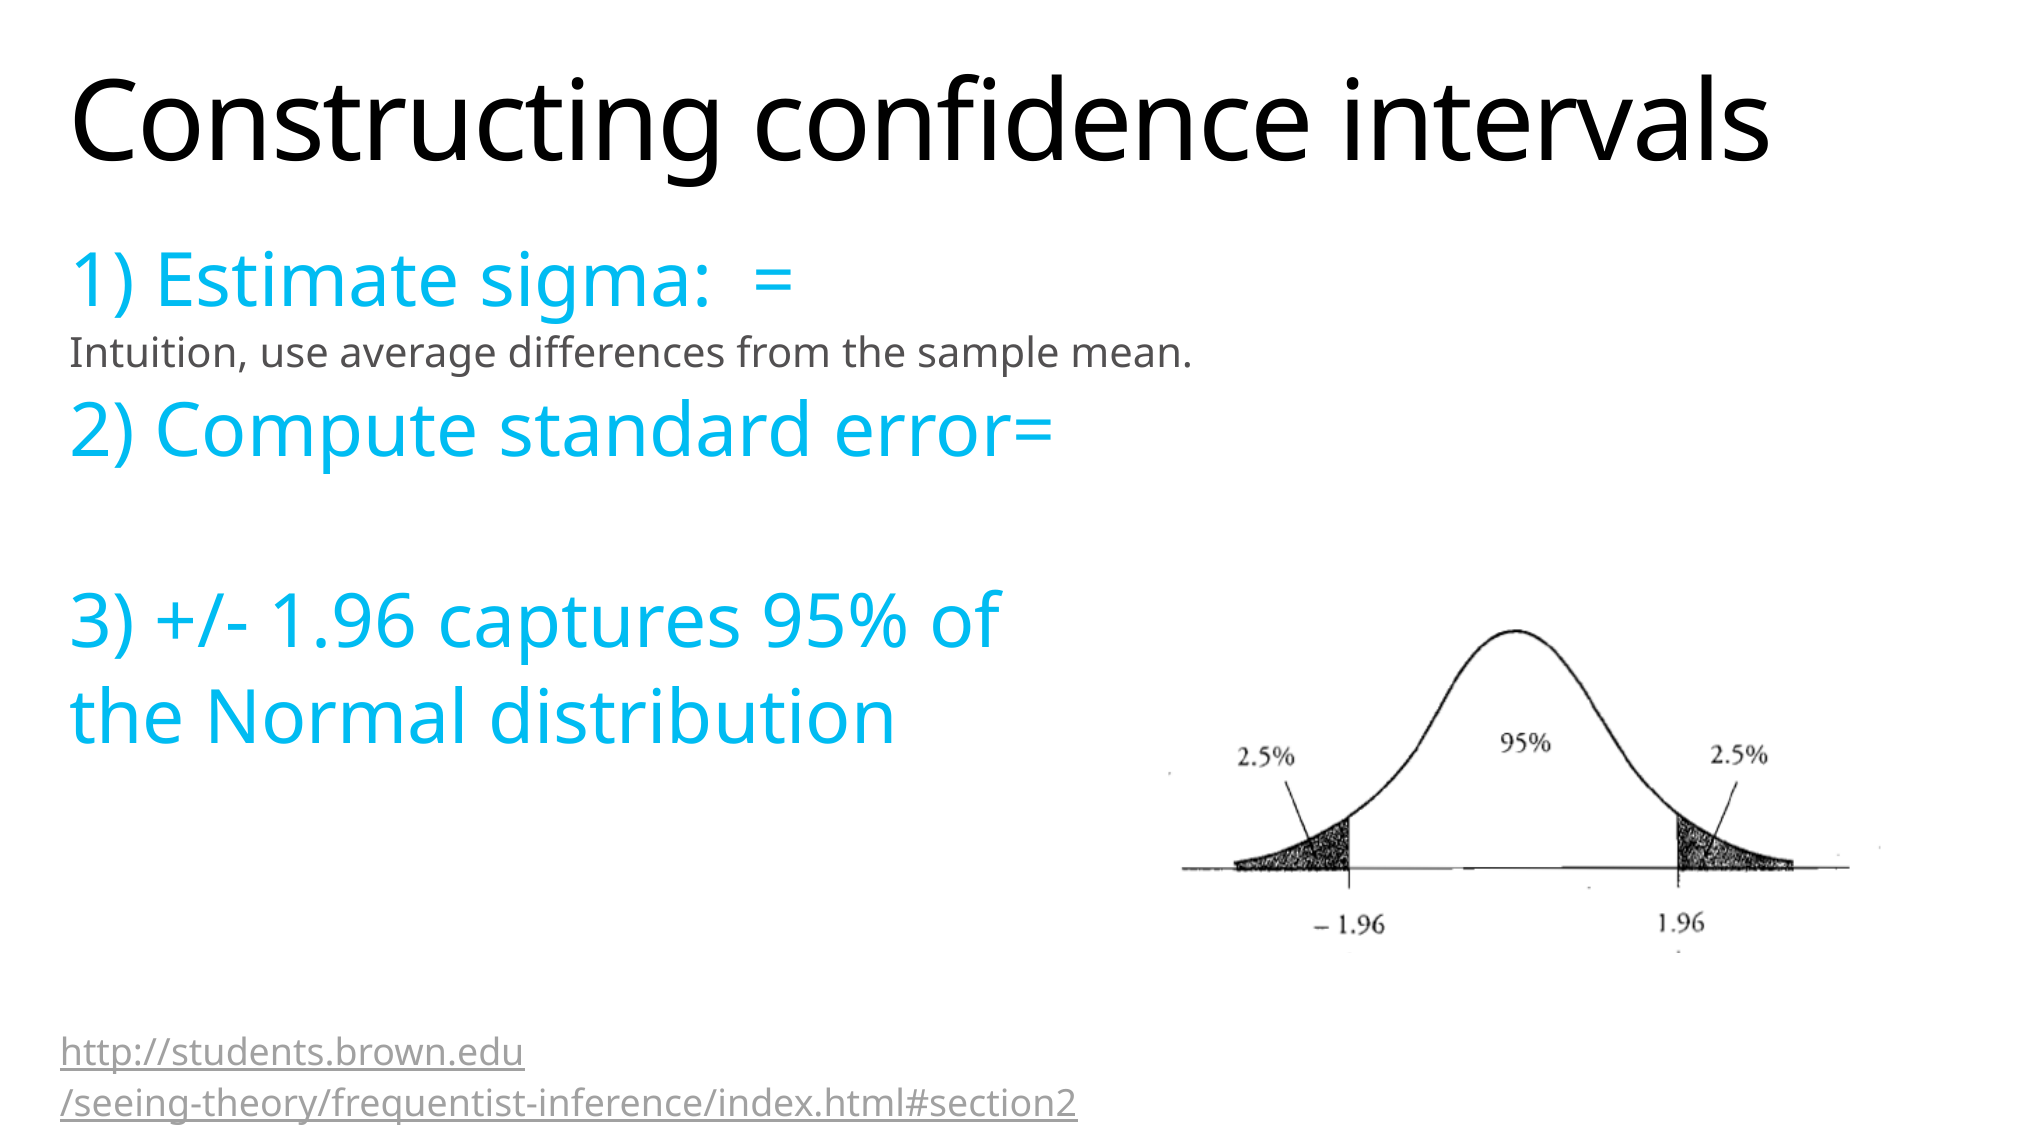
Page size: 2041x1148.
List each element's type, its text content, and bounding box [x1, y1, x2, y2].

title Constructing confidence intervals [45, 48, 1996, 200]
text_box http://students.brown.edu/seeing-theory/frequentist-inference/index.html#section2 [44, 1020, 1433, 1138]
picture [1168, 610, 1882, 953]
